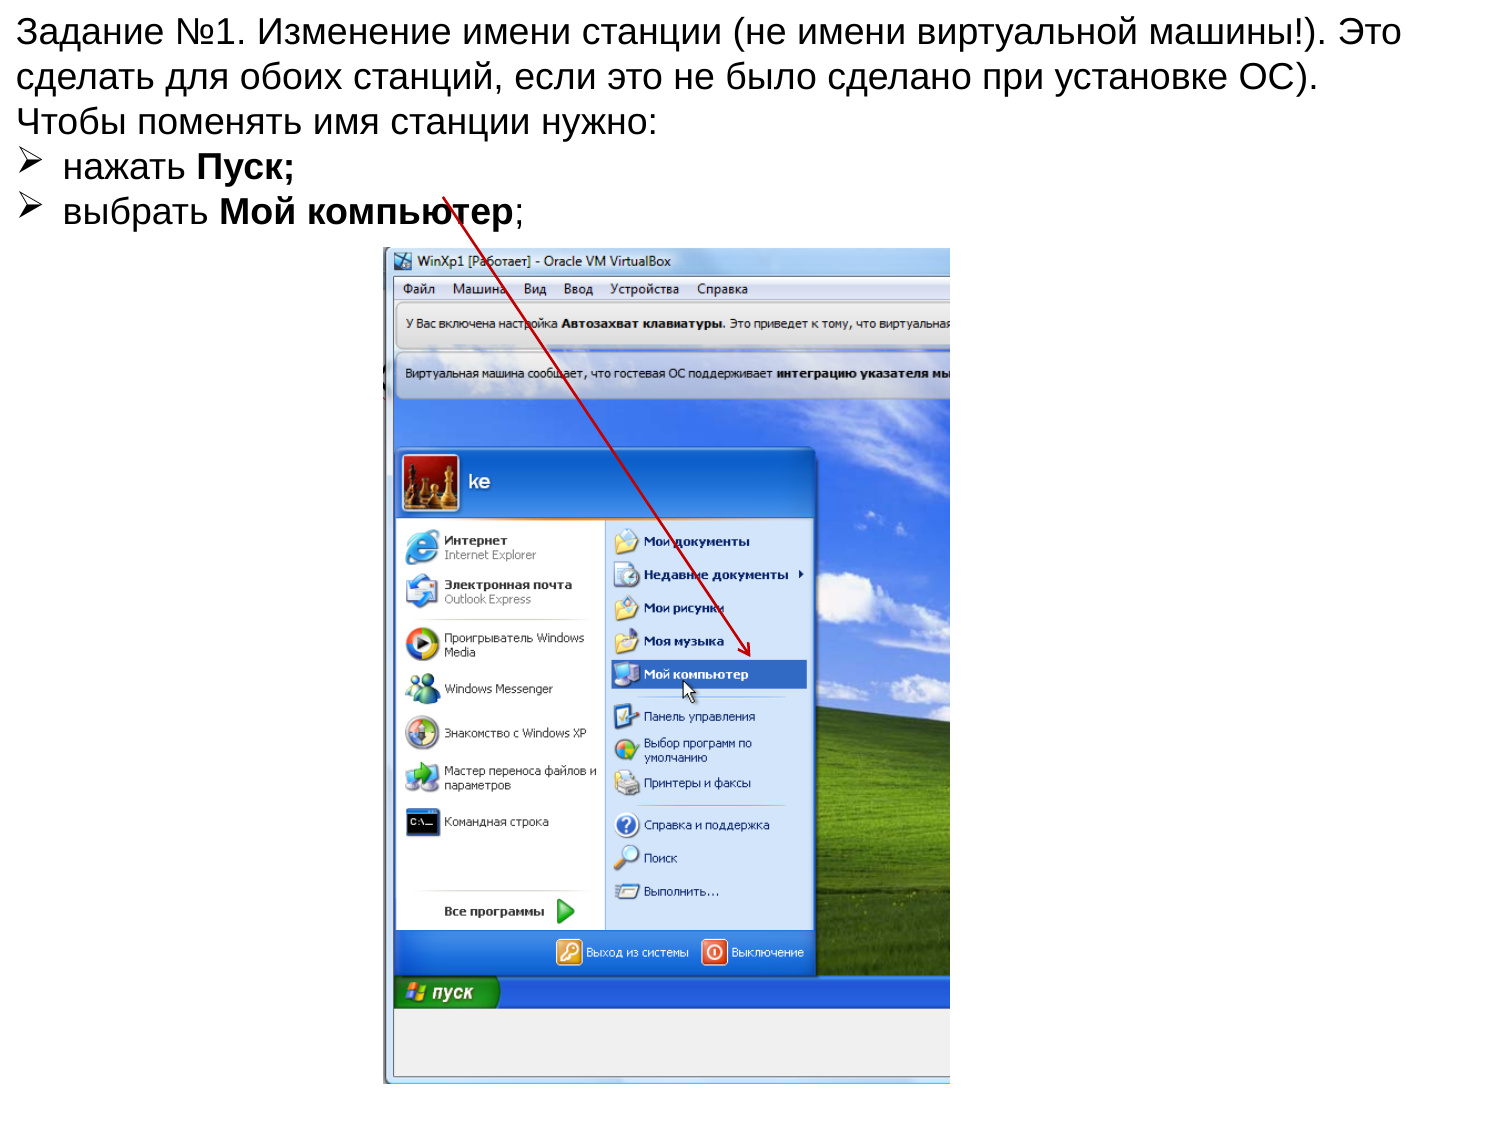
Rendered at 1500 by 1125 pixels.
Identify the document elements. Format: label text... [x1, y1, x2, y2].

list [383, 246, 950, 1084]
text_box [442, 196, 751, 658]
text_box Задание №1. Изменение имени станции (не имени виртуальной машины!). Это сделать для обоих станций, если это не было сделано при установке ОС). Чтобы поменять имя станции нужно: нажать Пуск; выбрать Мой компьютер; [1, 0, 1500, 285]
